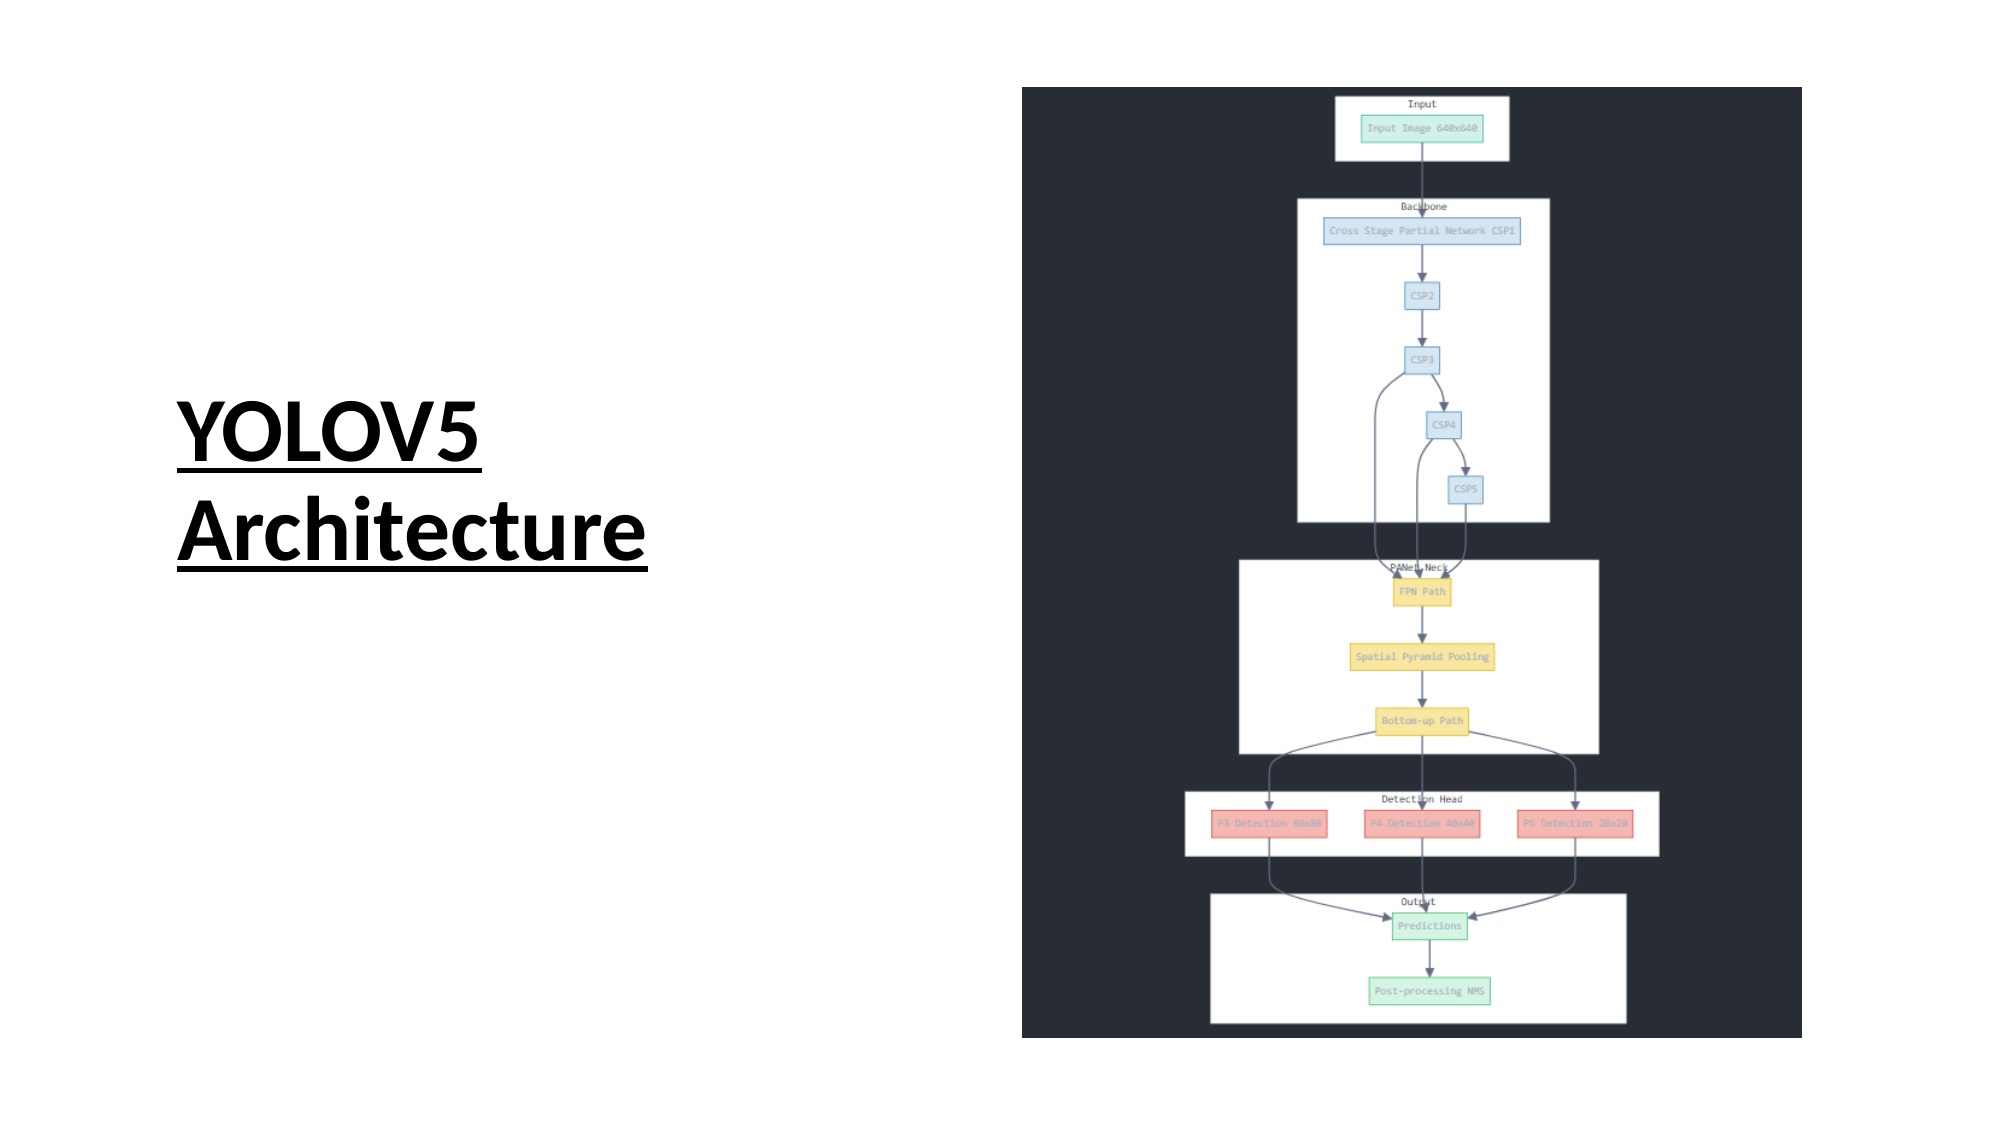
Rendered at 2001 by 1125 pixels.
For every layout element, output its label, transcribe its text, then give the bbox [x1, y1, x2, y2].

picture [1021, 87, 1802, 1038]
text_box YOLOV5 Architecture [162, 367, 1021, 462]
